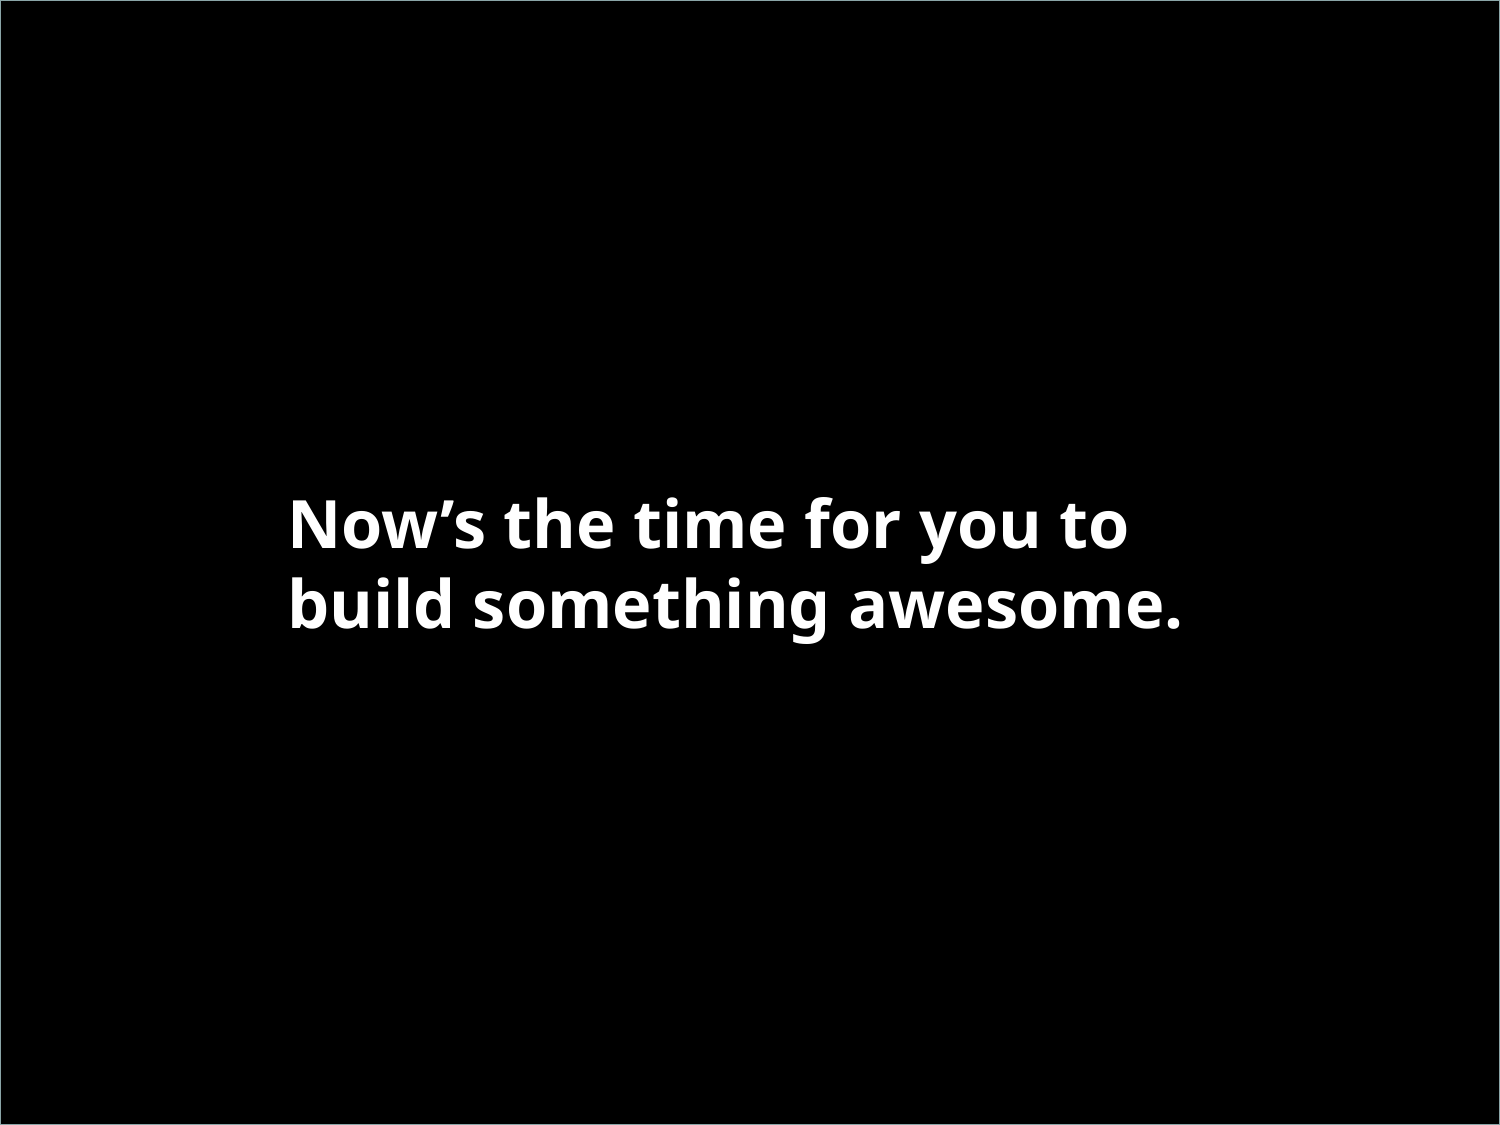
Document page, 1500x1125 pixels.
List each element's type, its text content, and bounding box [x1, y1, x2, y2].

text_box [0, 0, 1500, 1125]
text_box Now’s the time for you to build something awesome. [272, 474, 1228, 649]
